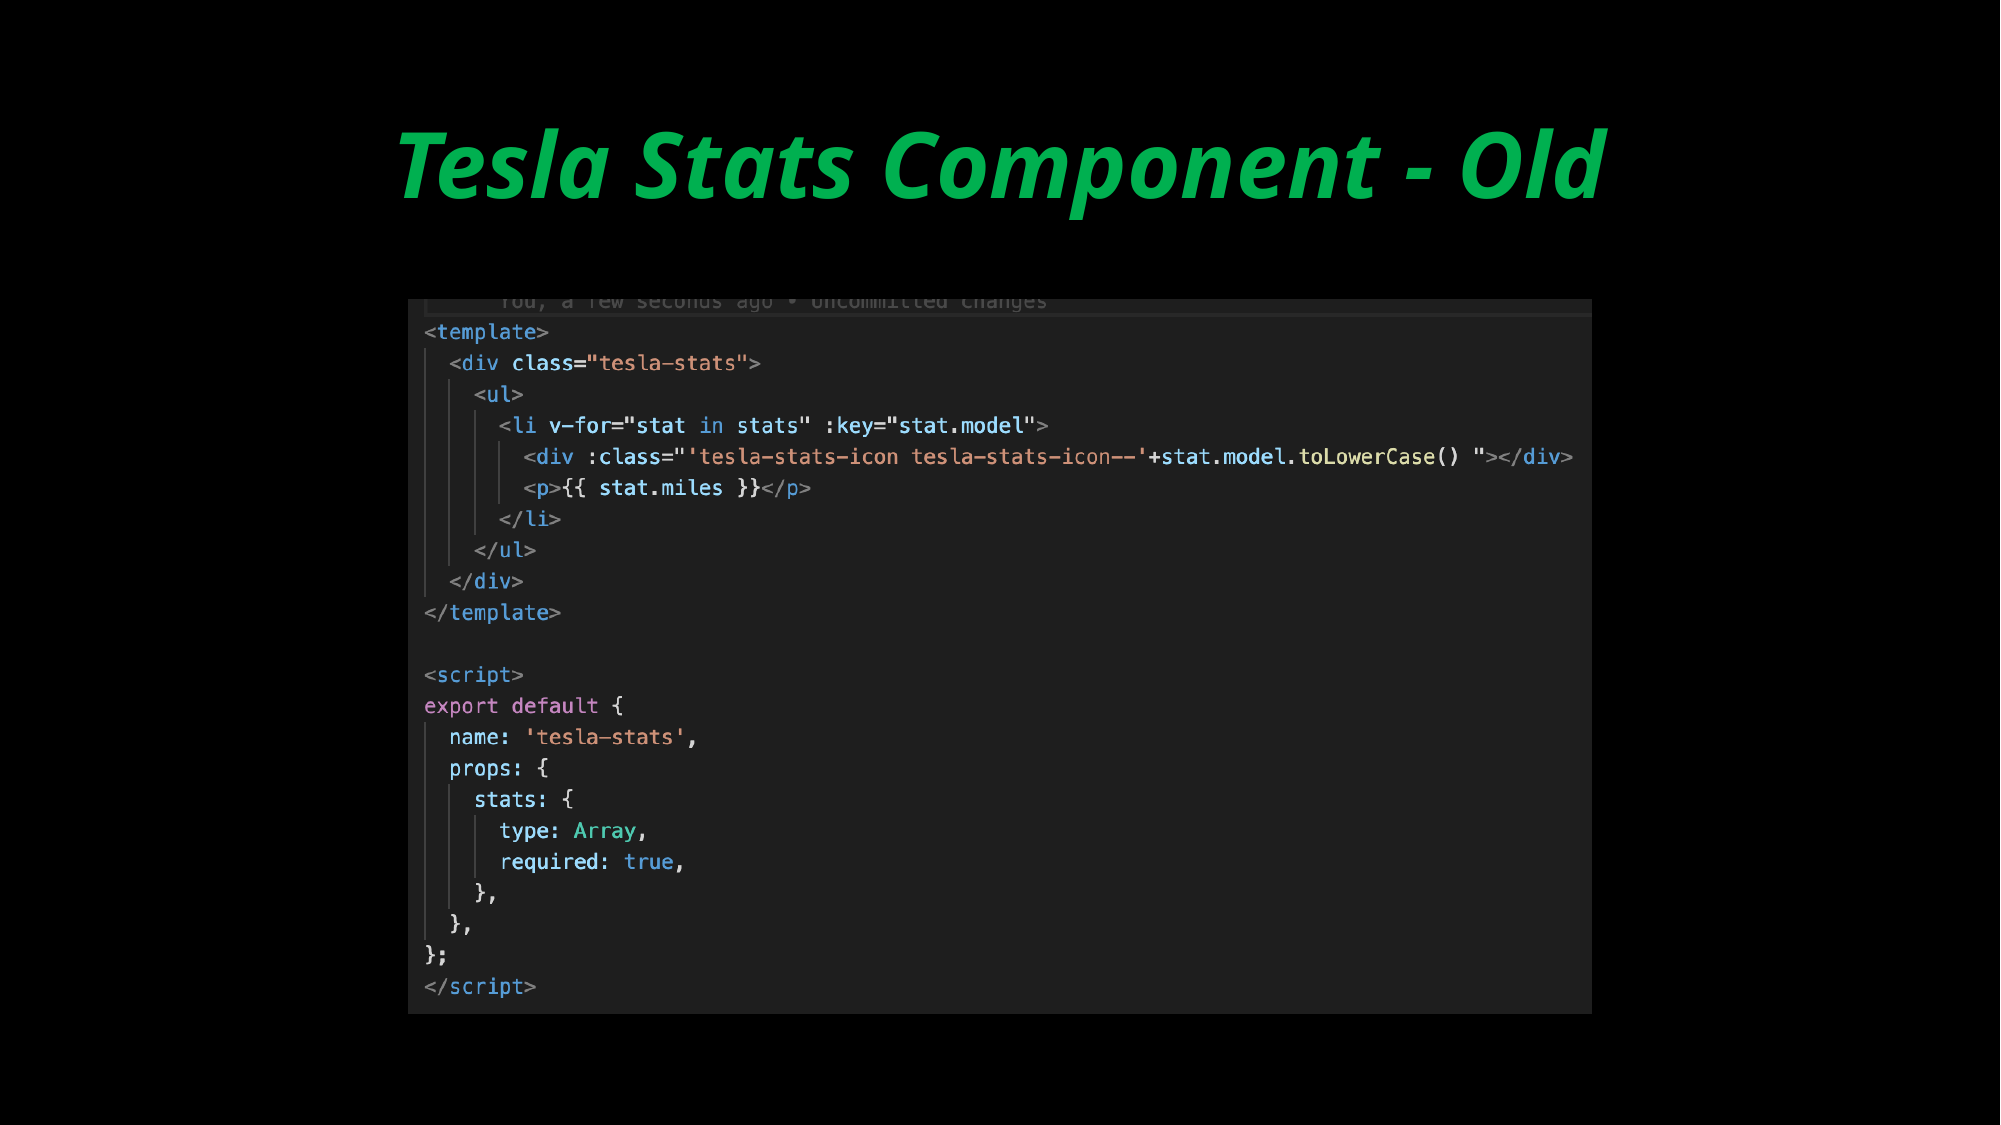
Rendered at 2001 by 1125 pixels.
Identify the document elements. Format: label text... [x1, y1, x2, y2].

title Tesla Stats Component - Old [137, 59, 1863, 278]
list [407, 299, 1592, 1014]
